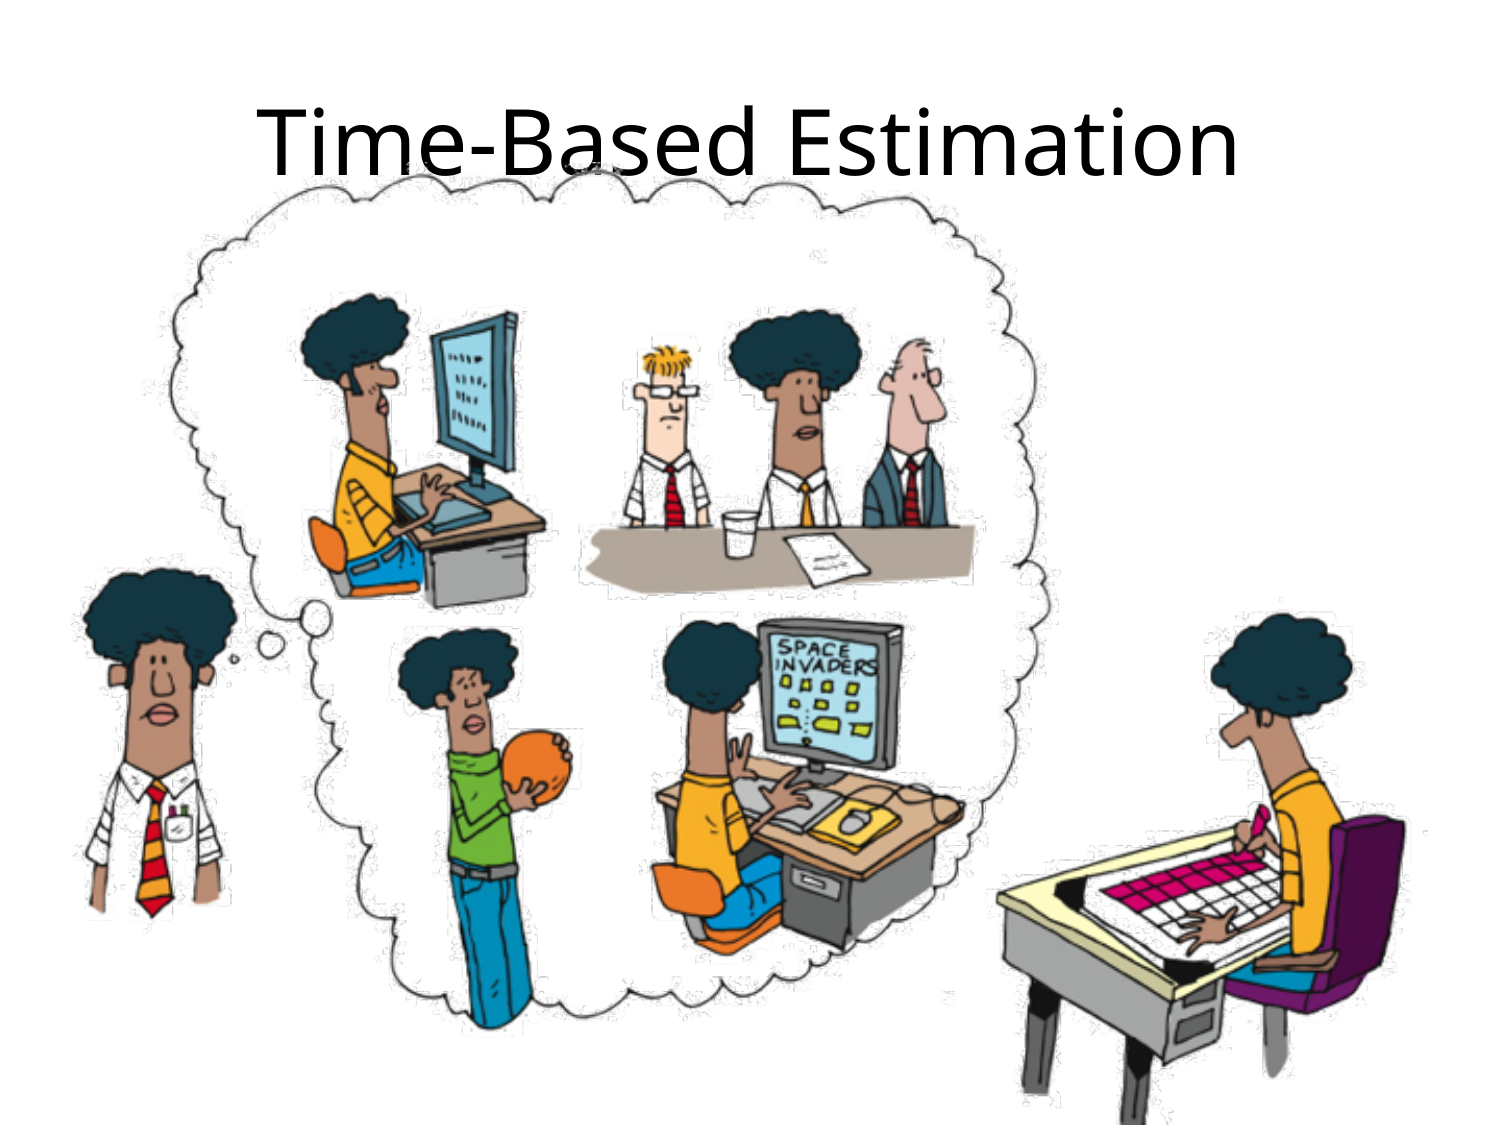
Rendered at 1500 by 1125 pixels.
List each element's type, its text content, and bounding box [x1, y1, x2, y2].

title Time-Based Estimation [75, 45, 1425, 161]
picture [71, 162, 1428, 1125]
